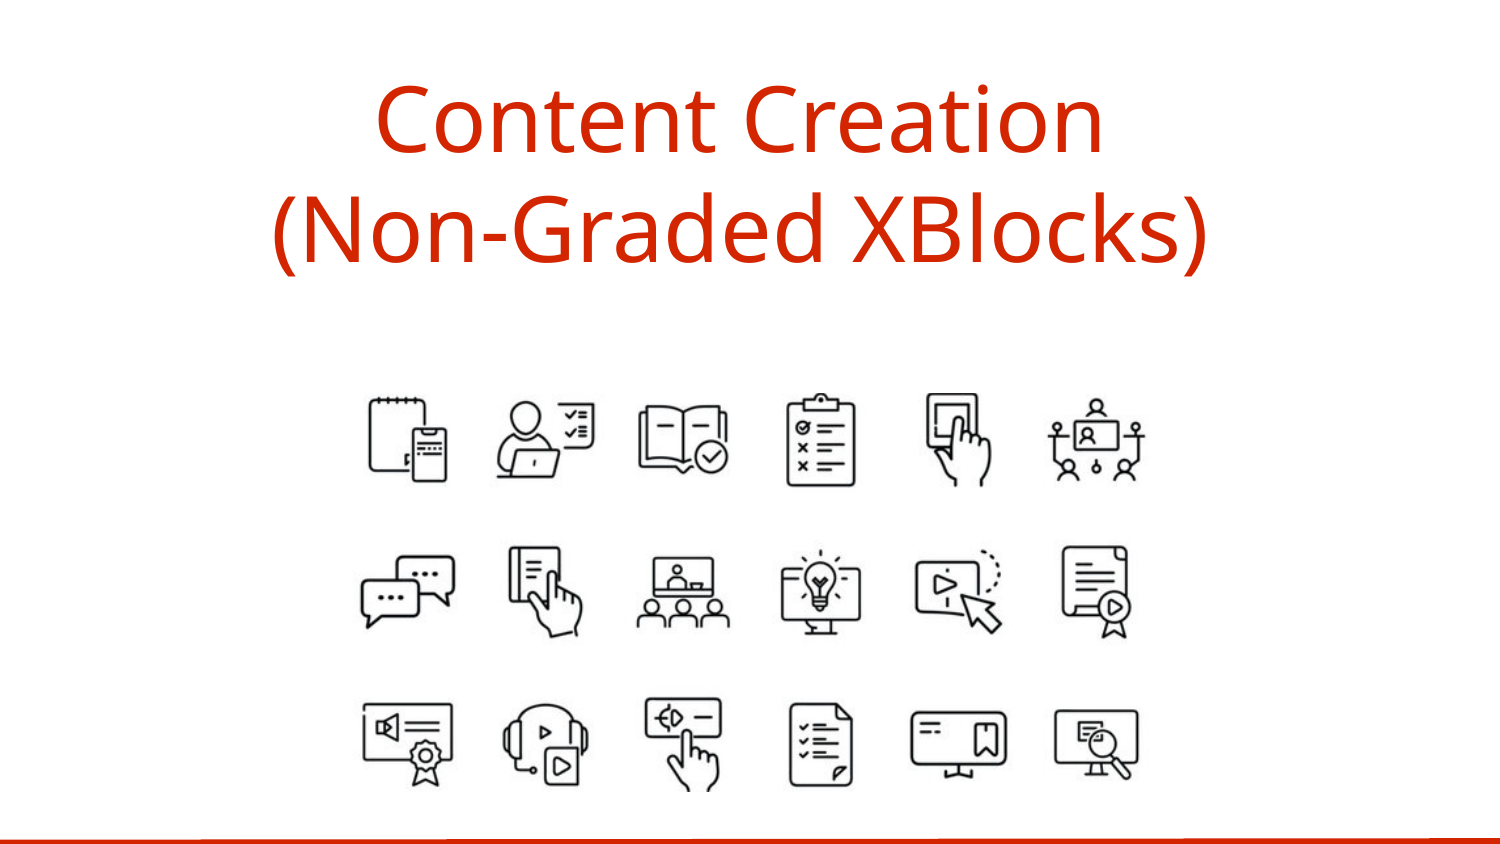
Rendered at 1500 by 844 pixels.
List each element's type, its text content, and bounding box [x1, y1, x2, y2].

title Content Creation (Non-Graded XBlocks) [49, 45, 1432, 265]
picture [280, 392, 1227, 792]
